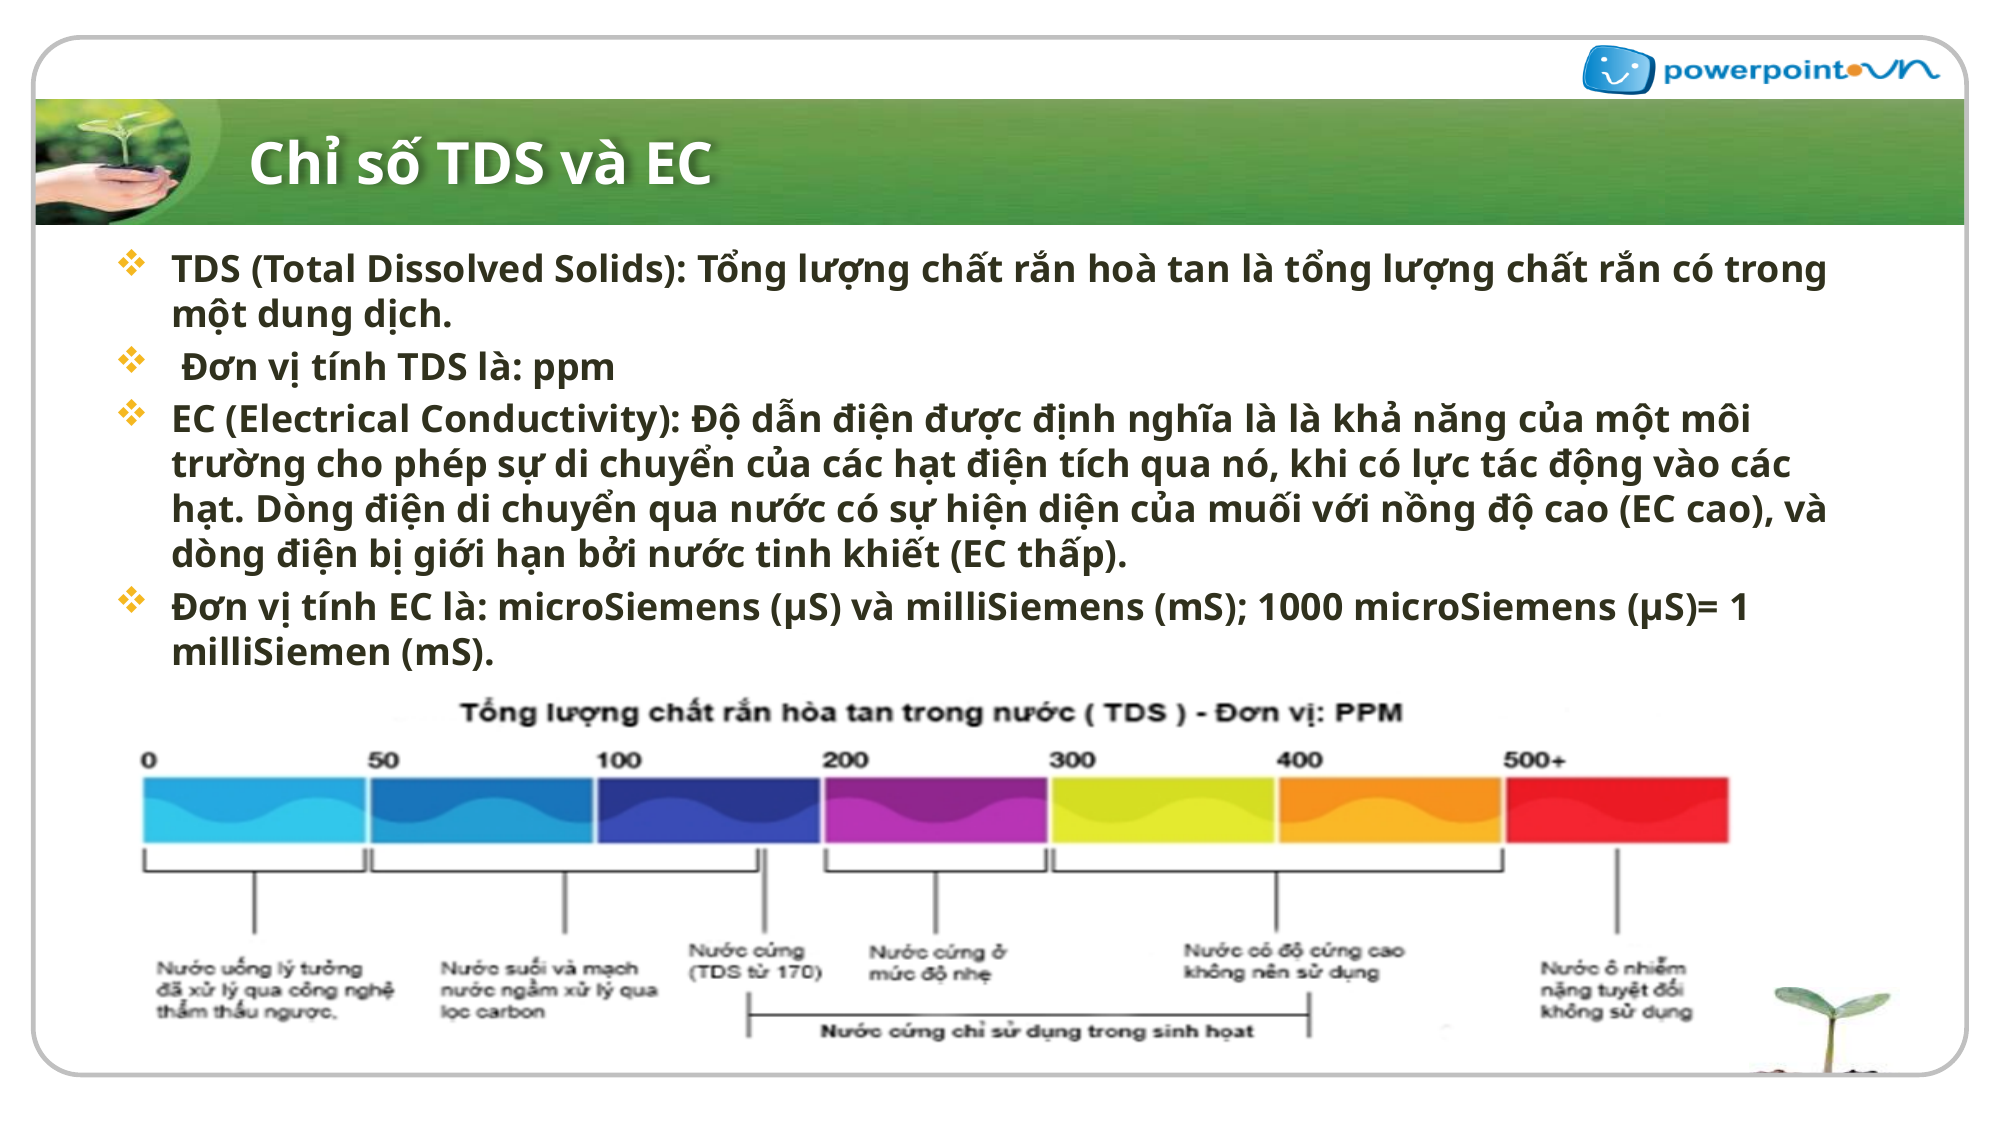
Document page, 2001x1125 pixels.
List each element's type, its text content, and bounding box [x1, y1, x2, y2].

title Chỉ số TDS và EC [233, 117, 1905, 205]
picture [36, 99, 1964, 225]
picture [133, 691, 1734, 1050]
picture [1749, 987, 1900, 1072]
picture [1578, 43, 1955, 96]
list TDS (Total Dissolved Solids): Tổng lượng chất rắn hoà tan là tổng lượng chất rắn có trong một dung dịch. Đơn vị tính TDS là: ppm EC (Electrical Conductivity): Độ dẫn điện được định nghĩa là là khả năng của một môi trường cho phép sự di chuyển của các hạt điện tích qua nó, khi có lực tác động vào các hạt. Dòng điện di chuyển qua nước có sự hiện diện của muối với nồng độ cao (EC cao), và dòng điện bị giới hạn bởi nước tinh khiết (EC thấp). Đơn vị tính EC là: microSiemens (µS) và milliSiemens (mS); 1000 microSiemens (µS)= 1 milliSiemen (mS). [99, 237, 1884, 913]
